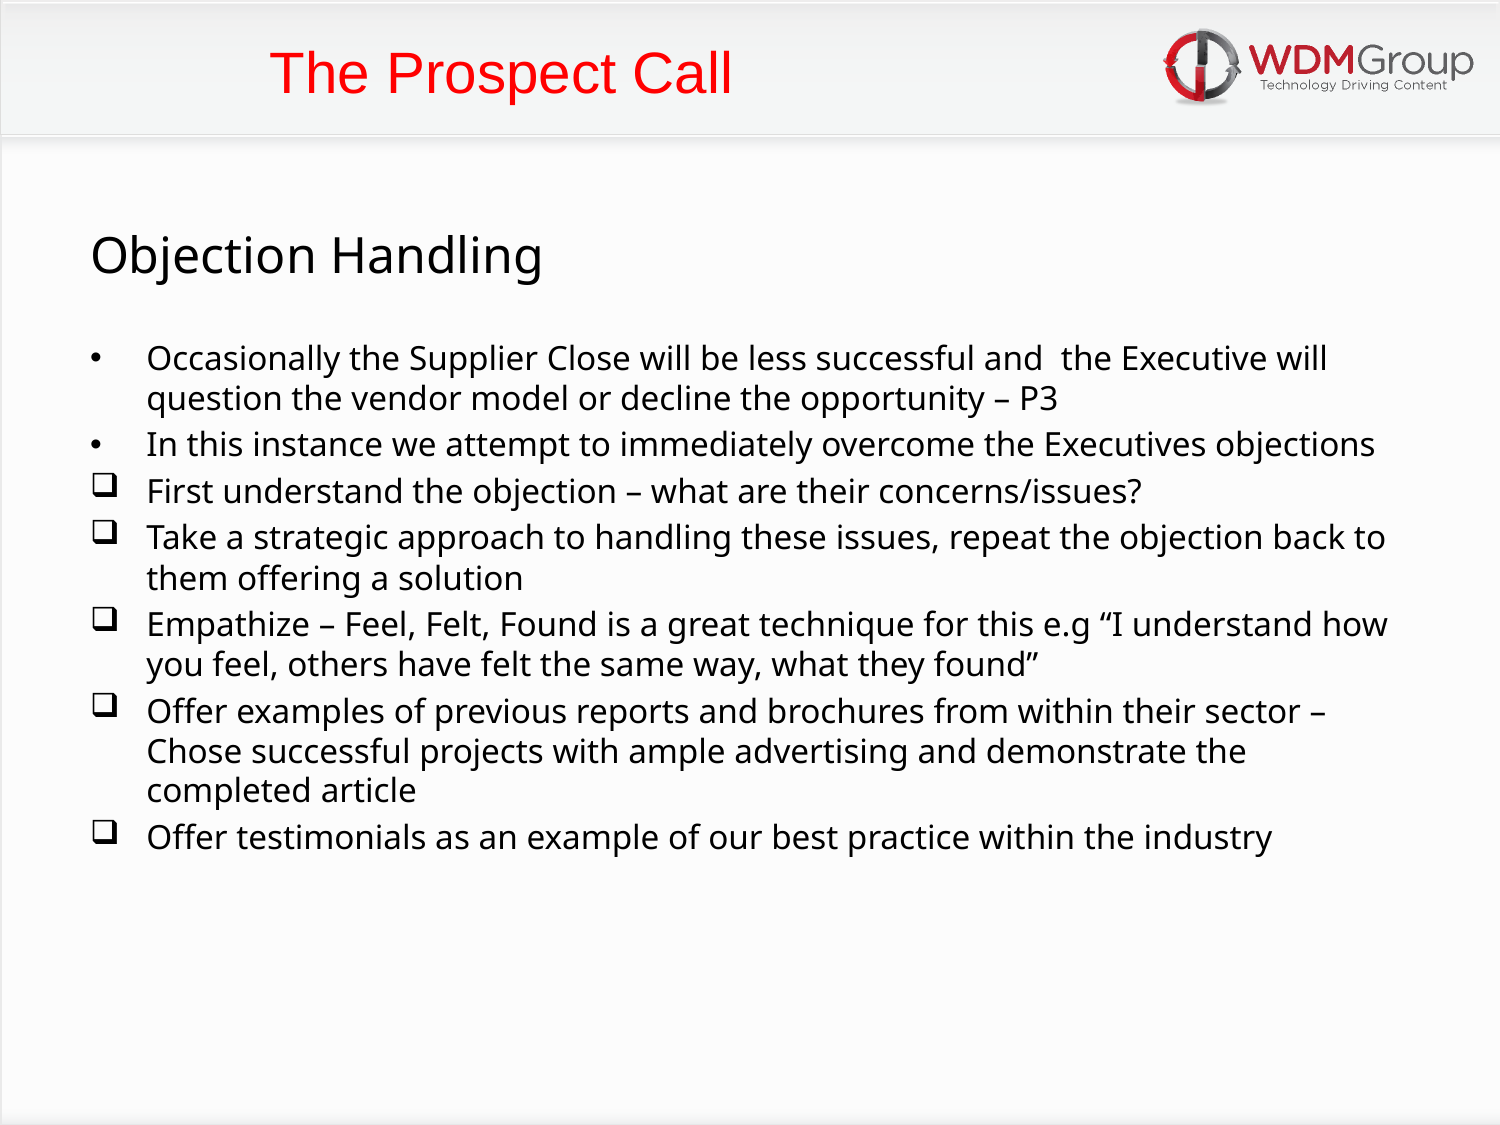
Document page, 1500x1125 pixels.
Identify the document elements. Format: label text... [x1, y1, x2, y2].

list The Prospect Call [74, 26, 929, 116]
picture [0, 0, 1500, 1125]
list Objection Handling Occasionally the Supplier Close will be less successful and the Executive will question the vendor model or decline the opportunity – P3 In this instance we attempt to immediately overcome the Executives objections First understand the objection – what are their concerns/issues? Take a strategic approach to handling these issues, repeat the objection back to them offering a solution Empathize – Feel, Felt, Found is a great technique for this e.g “I understand how you feel, others have felt the same way, what they found” Offer examples of previous reports and brochures from within their sector – Chose successful projects with ample advertising and demonstrate the completed article Offer testimonials as an example of our best practice within the industry [74, 216, 1426, 1006]
